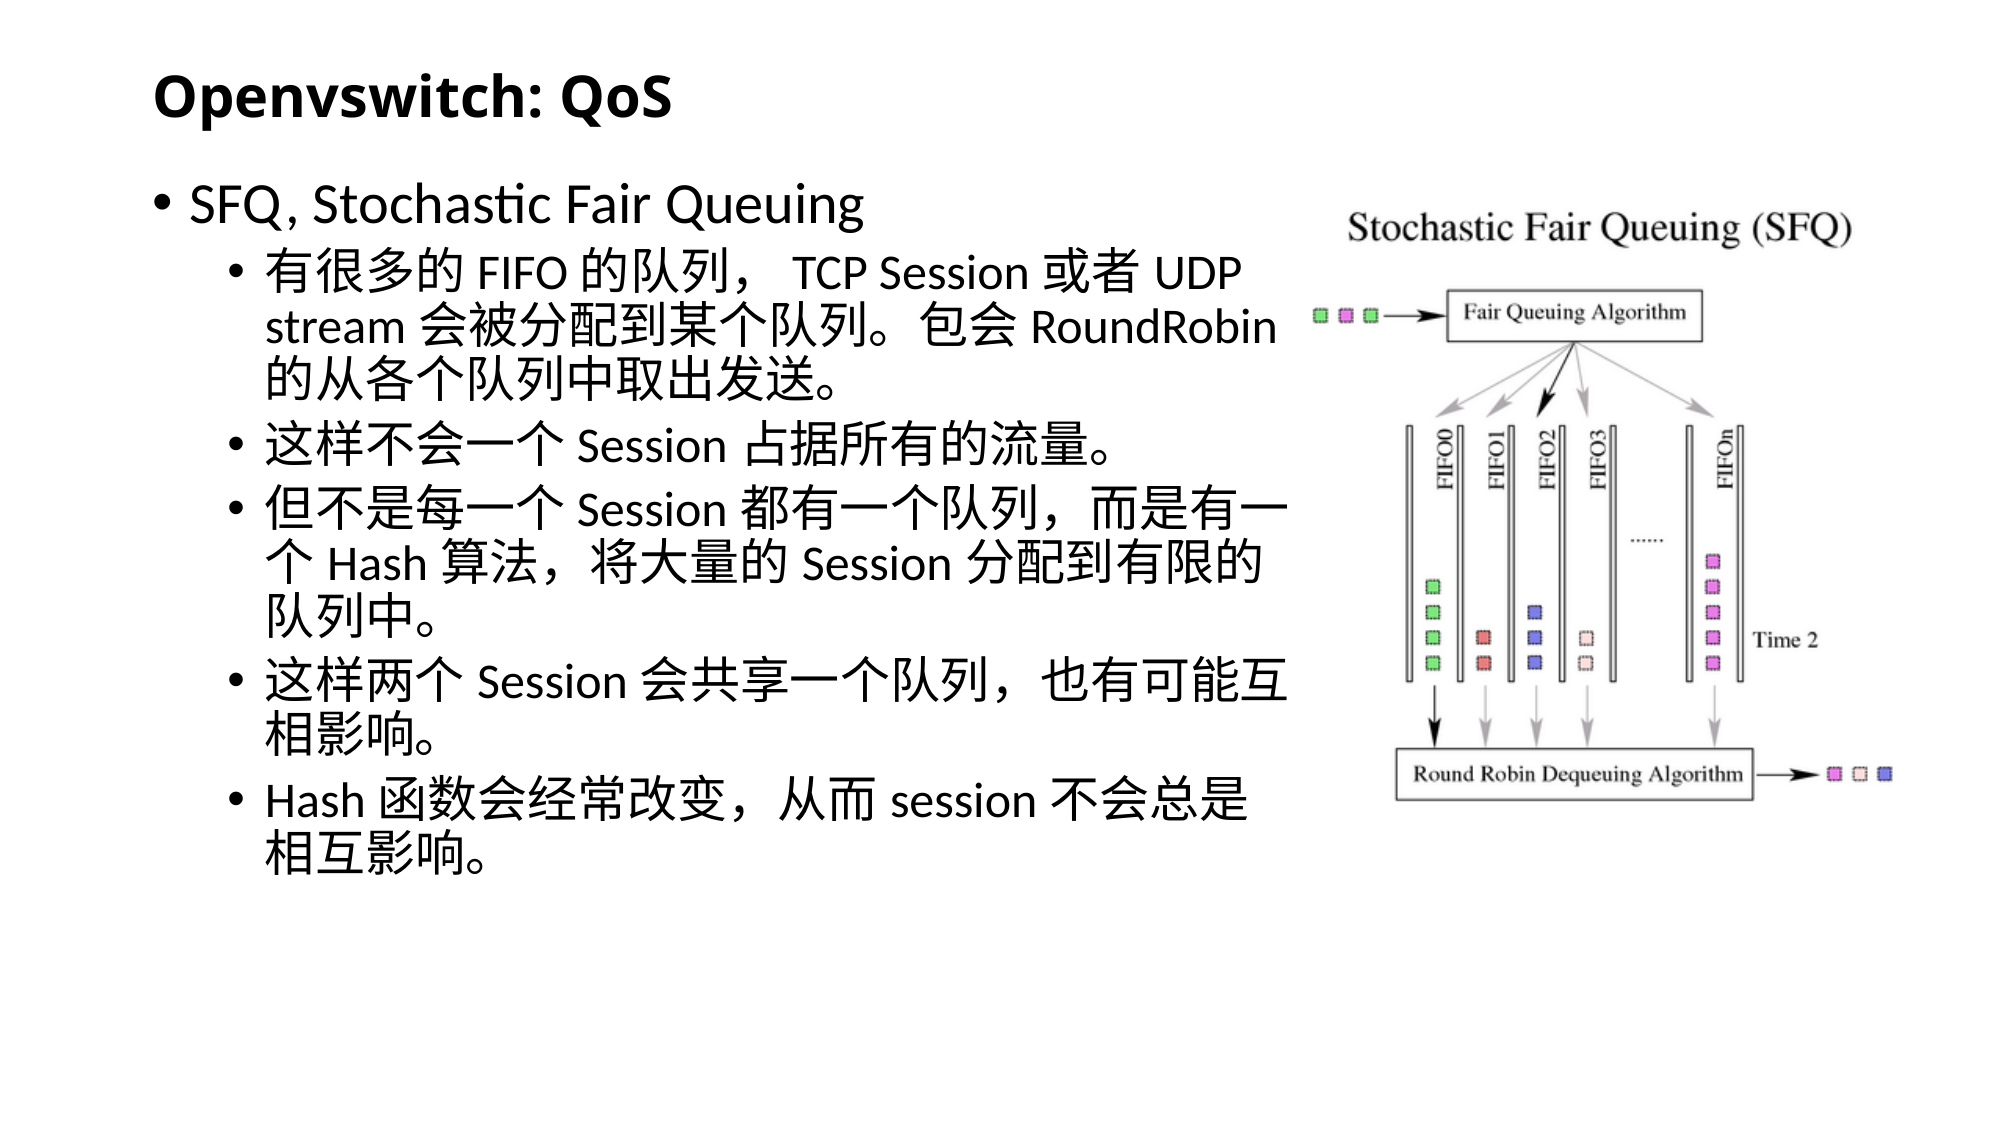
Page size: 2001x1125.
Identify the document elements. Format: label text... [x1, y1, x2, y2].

title Openvswitch: QoS [137, 59, 1863, 138]
picture [1296, 192, 1910, 817]
list SFQ, Stochastic Fair Queuing 有很多的FIFO的队列，TCP Session或者UDP stream会被分配到某个队列。包会RoundRobin的从各个队列中取出发送。 这样不会一个Session占据所有的流量。 但不是每一个Session都有一个队列，而是有一个Hash算法，将大量的Session分配到有限的队列中。 这样两个Session会共享一个队列，也有可能互相影响。 Hash函数会经常改变，从而session不会总是相互影响。 [137, 165, 1314, 1014]
